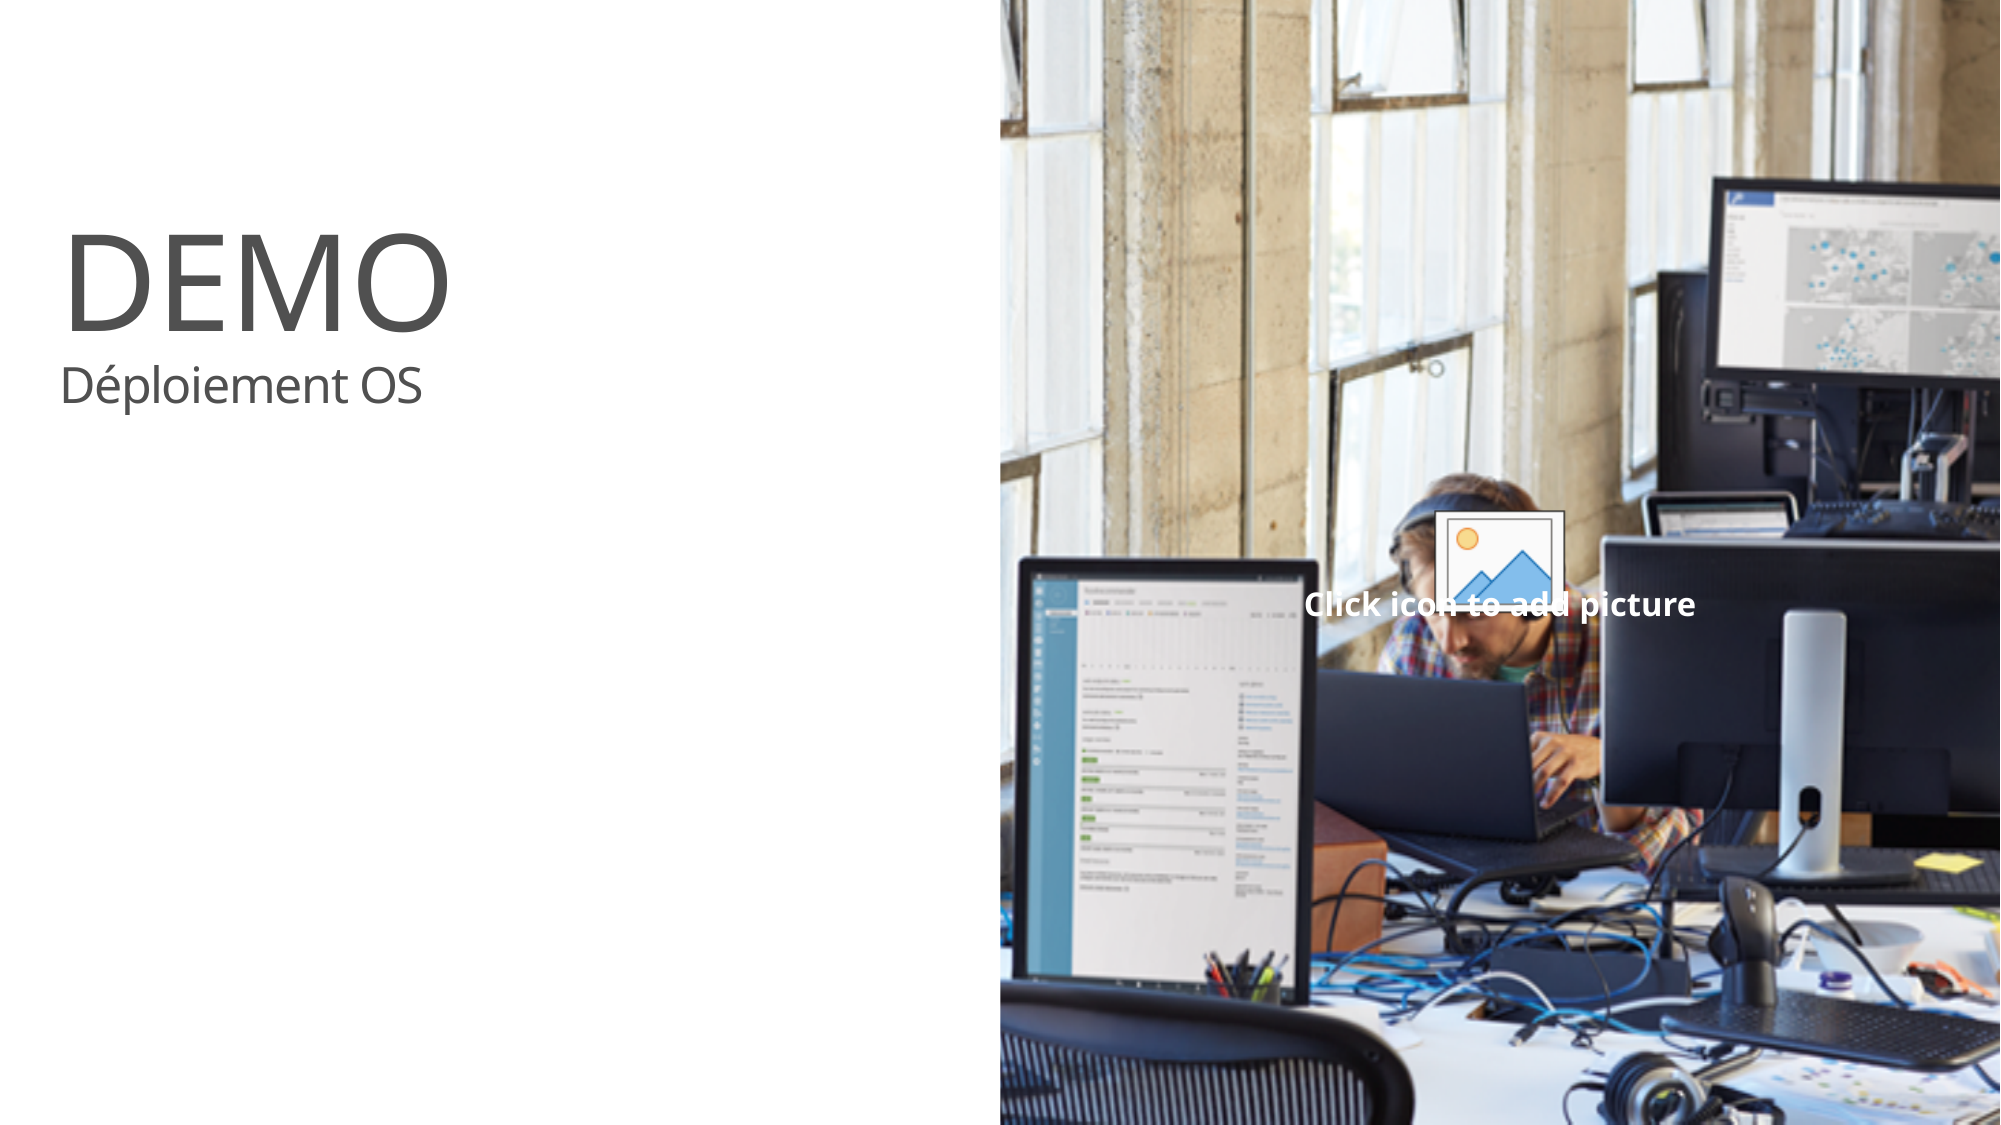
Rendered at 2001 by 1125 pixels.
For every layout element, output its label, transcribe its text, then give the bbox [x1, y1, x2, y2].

title DEMO Déploiement OS [44, 199, 951, 432]
picture [1000, 0, 2000, 1125]
